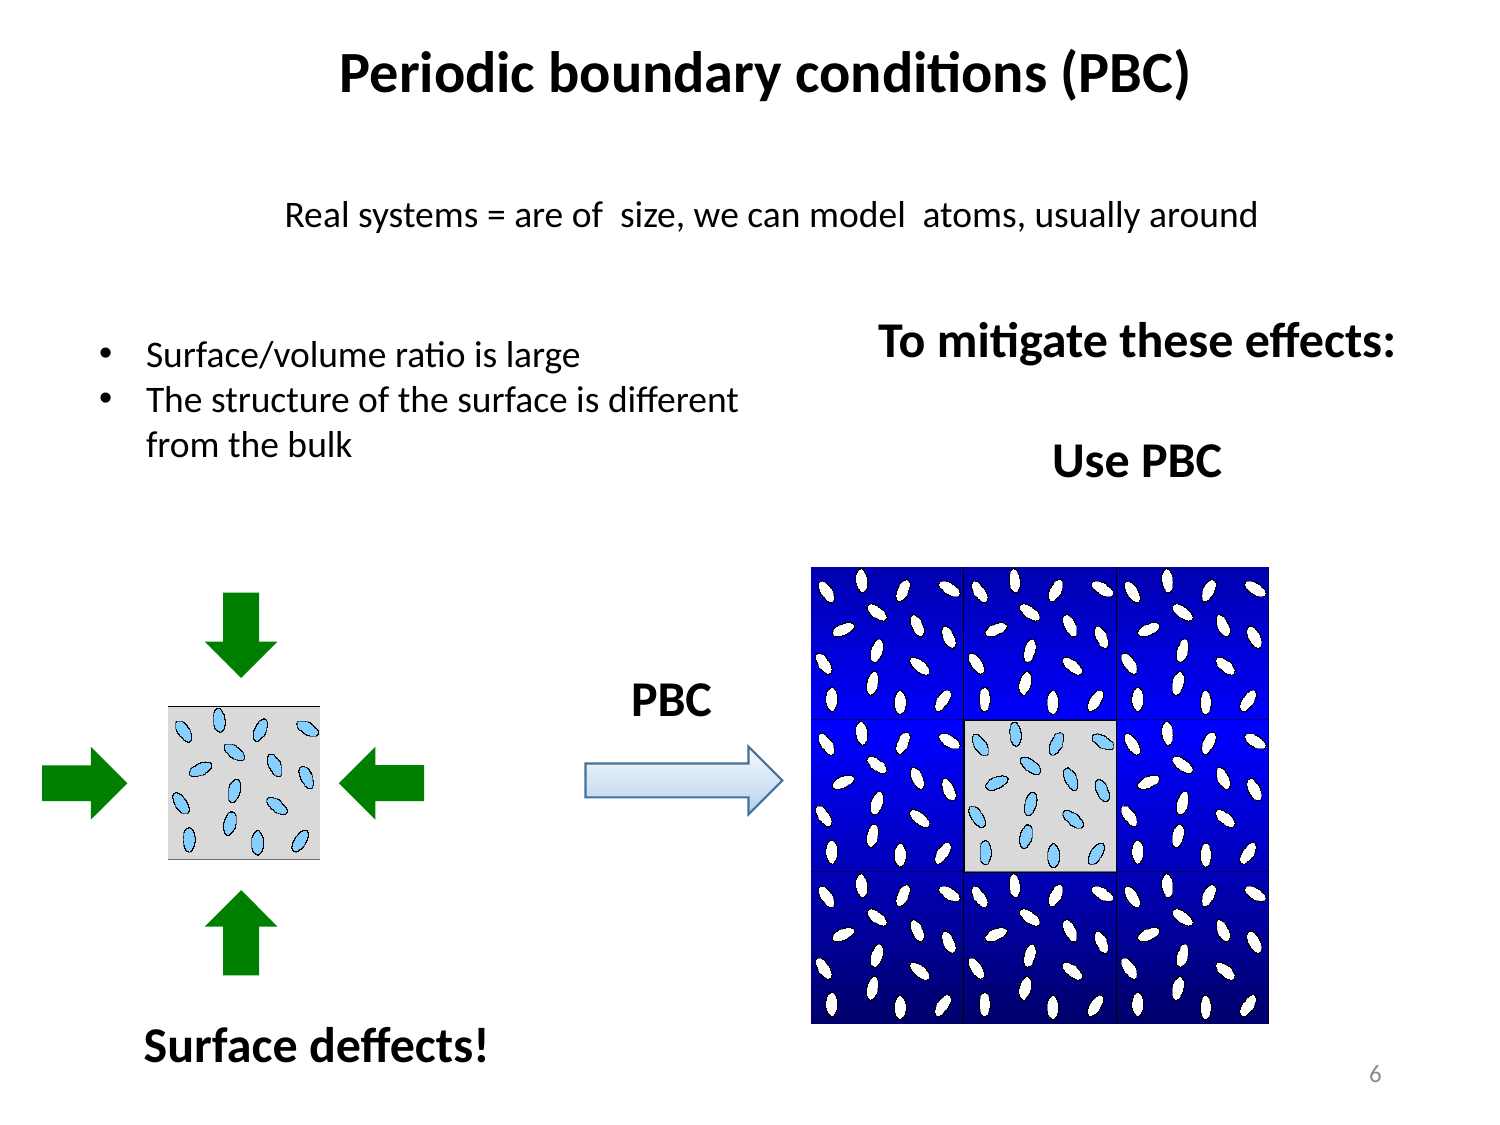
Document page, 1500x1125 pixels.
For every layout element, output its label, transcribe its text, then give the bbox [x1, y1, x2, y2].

text_box Surface deffects! [128, 1004, 505, 1080]
slide_number 6 [1059, 1042, 1397, 1103]
text_box Surface/volume ratio is large The structure of the surface is different from the bulk [84, 322, 835, 473]
text_box PBC [616, 659, 728, 734]
text_box To mitigate these effects: Use PBC [863, 299, 1412, 495]
text_box [42, 746, 128, 820]
picture [168, 706, 320, 860]
text_box [204, 890, 278, 976]
text_box [338, 746, 425, 820]
text_box [204, 592, 278, 678]
text_box Periodic boundary conditions (PBC) [325, 27, 1207, 112]
text_box [584, 744, 784, 817]
picture [811, 567, 1269, 1024]
